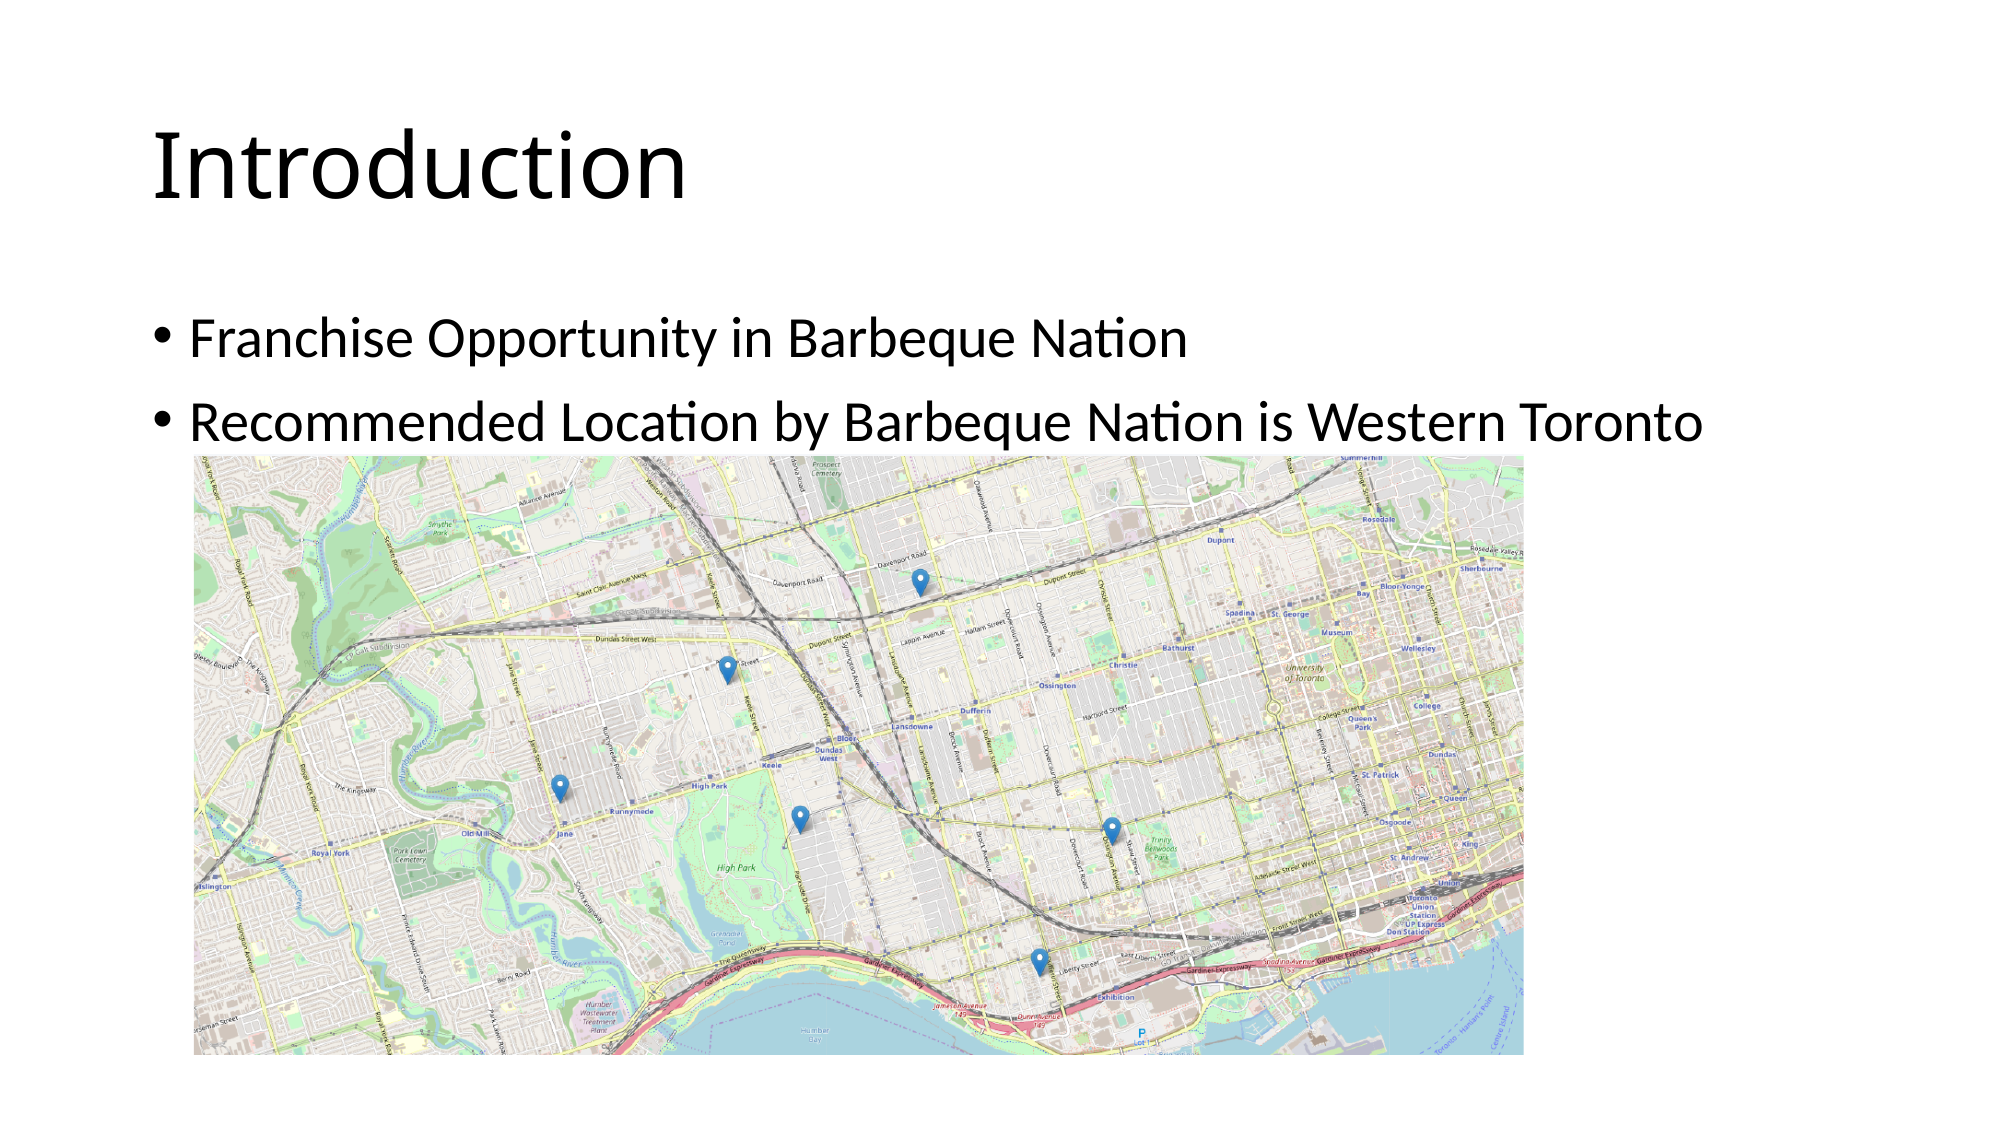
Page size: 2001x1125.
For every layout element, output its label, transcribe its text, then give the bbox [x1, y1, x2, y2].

list Franchise Opportunity in Barbeque Nation Recommended Location by Barbeque Nation is Western Toronto [137, 299, 1863, 1014]
title Introduction [137, 59, 1863, 278]
picture [193, 454, 1524, 1055]
